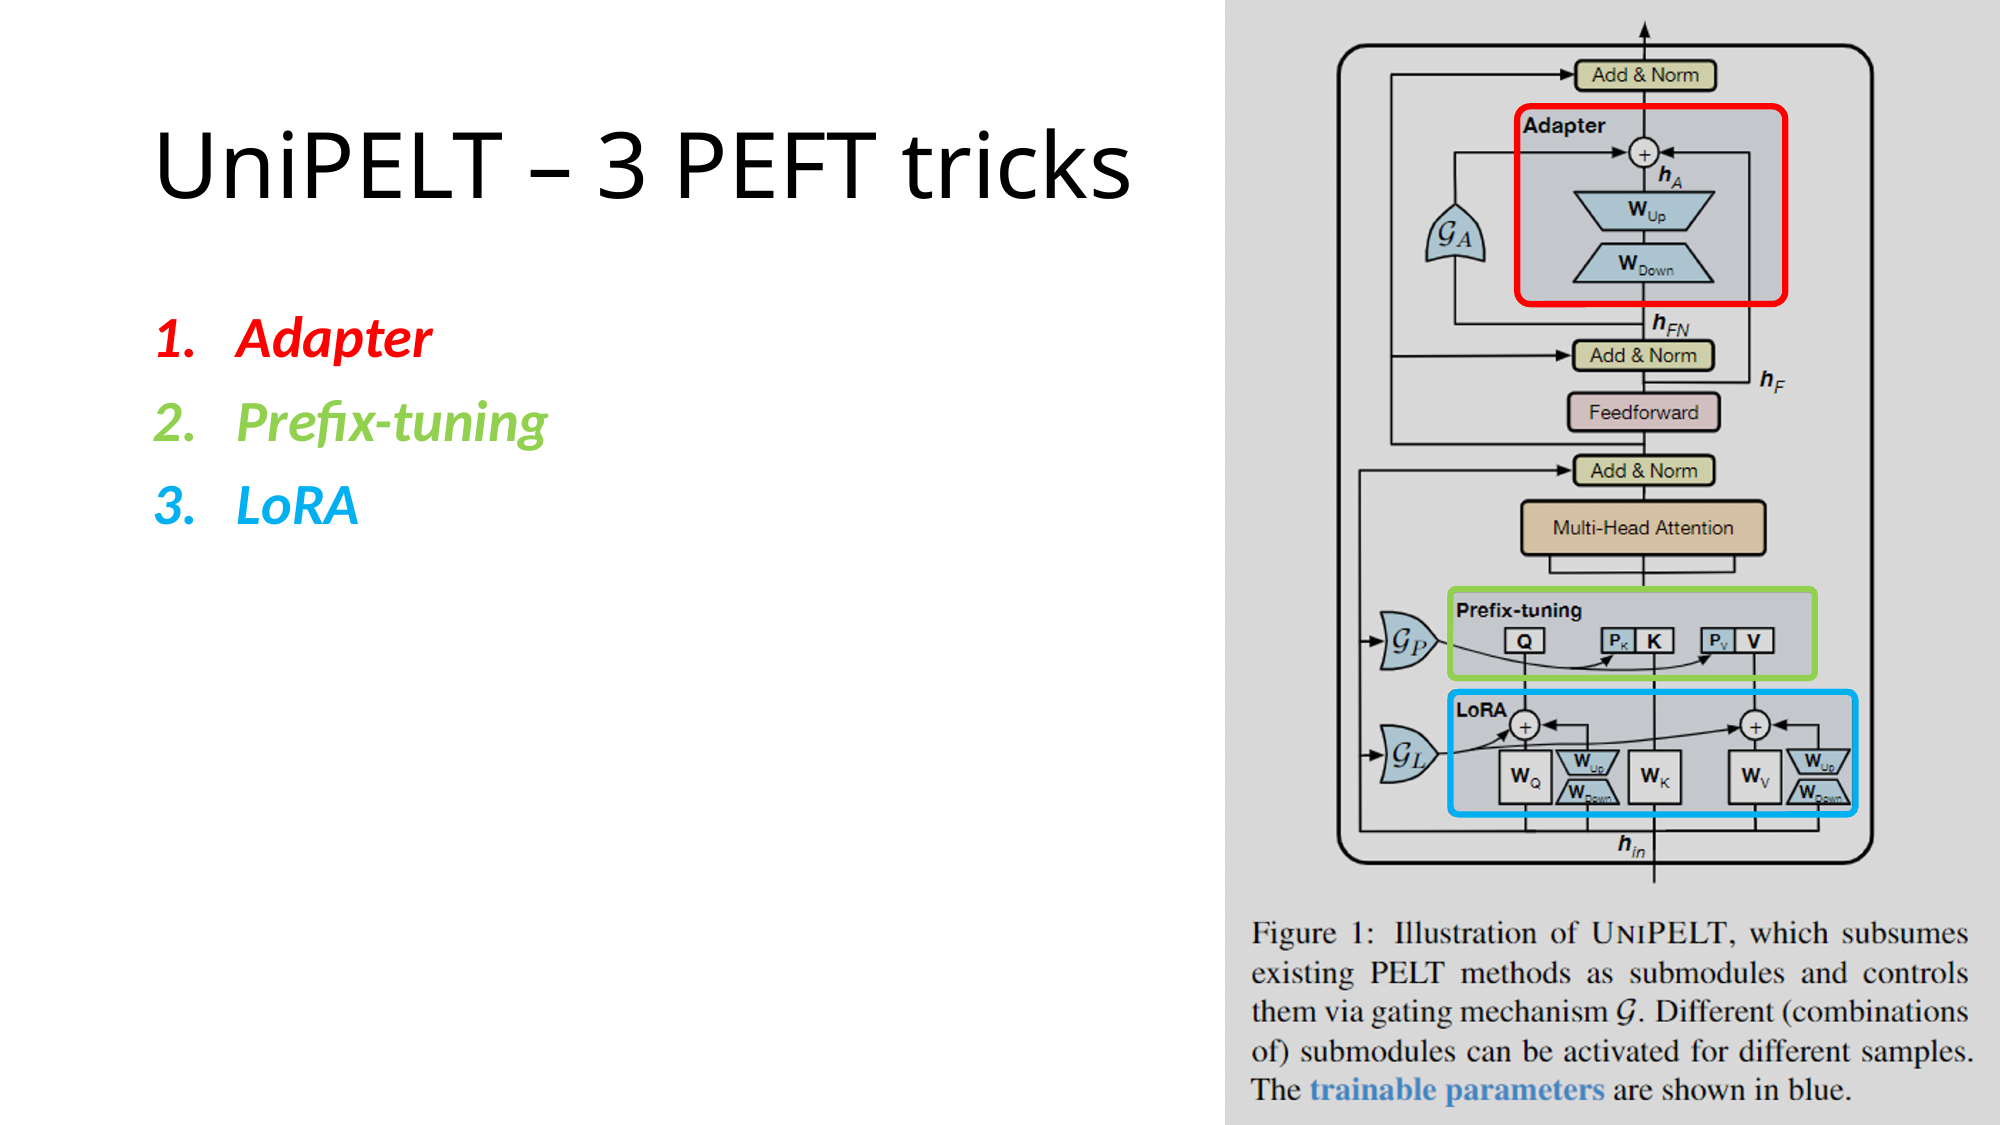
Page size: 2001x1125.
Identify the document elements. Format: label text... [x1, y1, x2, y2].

list Adapter Prefix-tuning LoRA [137, 299, 1225, 1014]
picture [1225, 0, 2000, 1125]
title UniPELT – 3 PEFT tricks [137, 59, 1225, 278]
